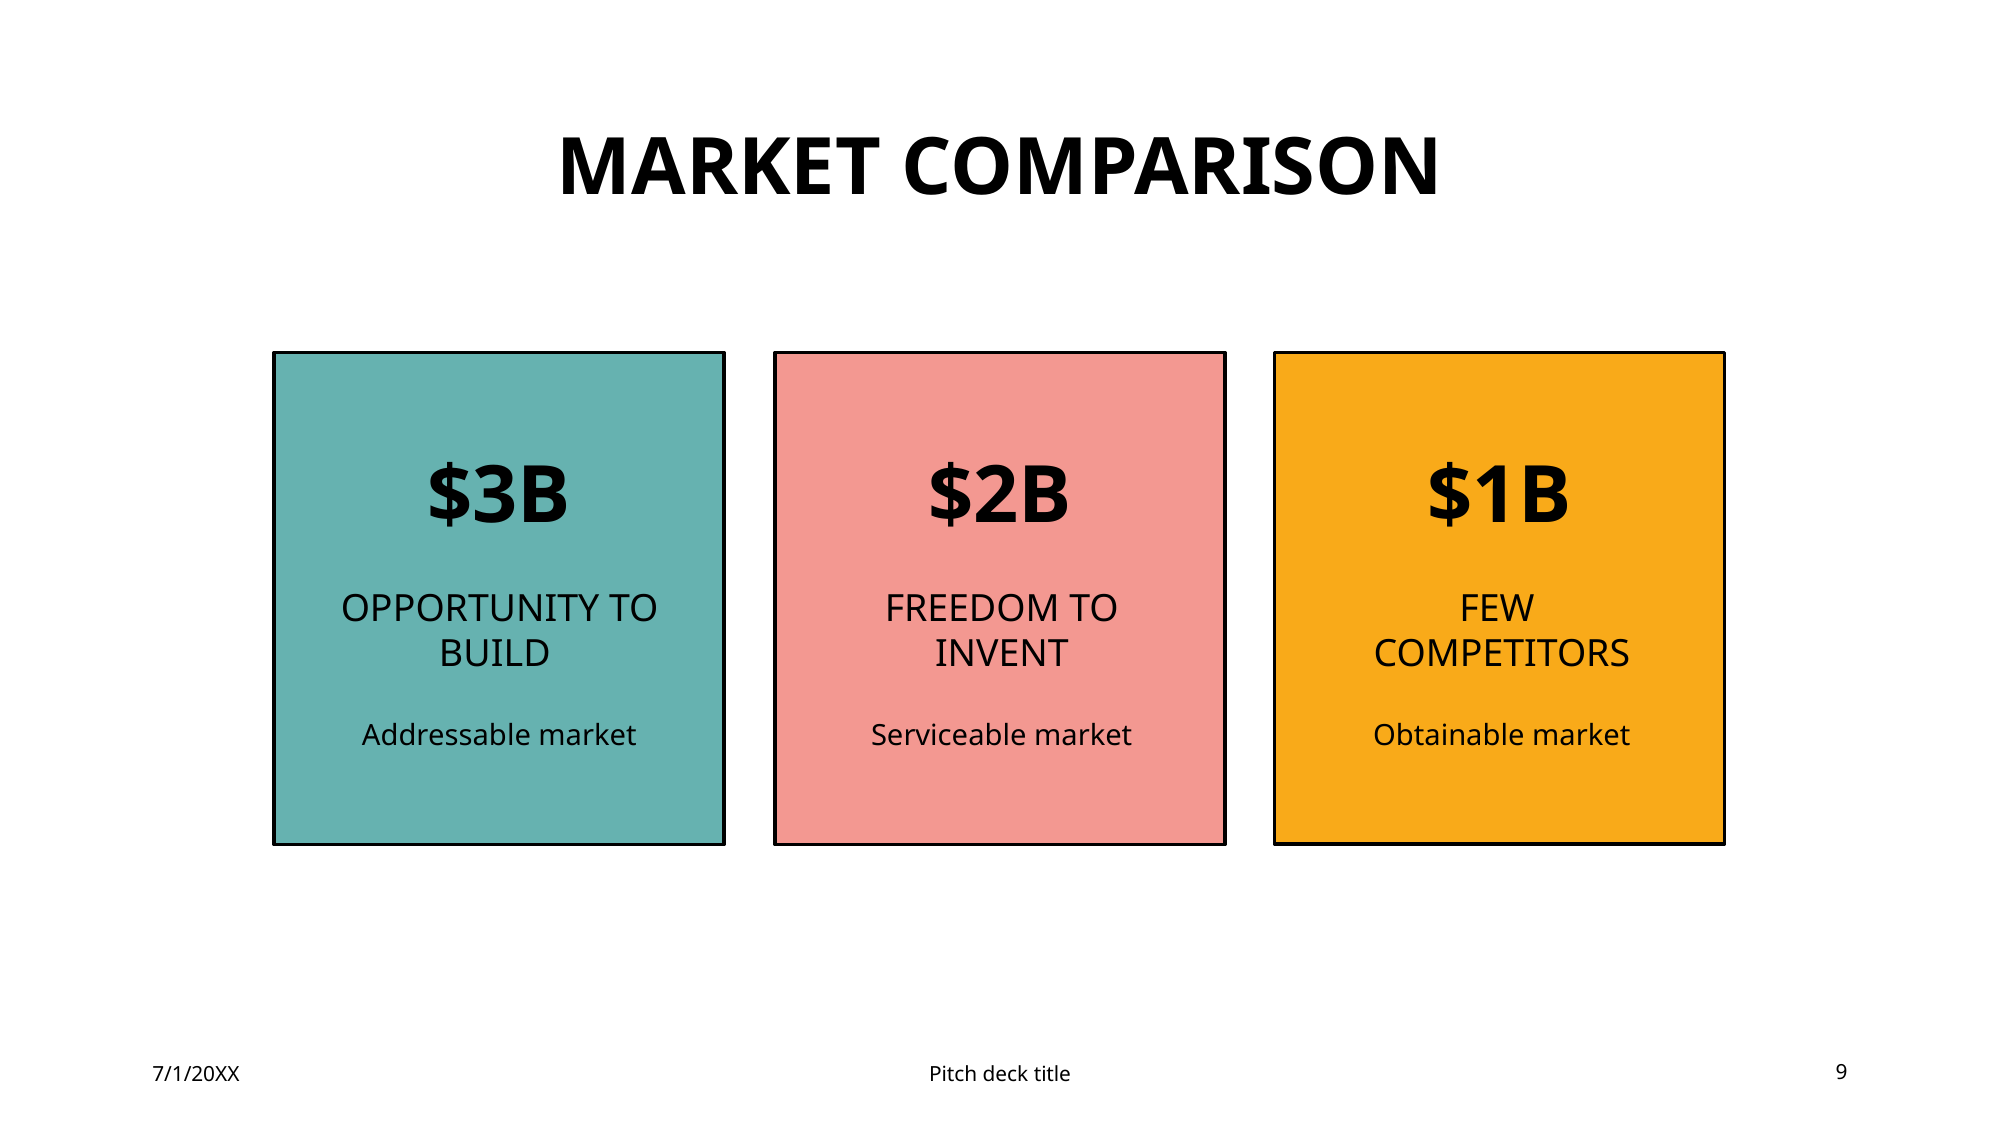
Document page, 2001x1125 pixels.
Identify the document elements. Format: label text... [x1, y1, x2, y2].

list OPPORTUNITY TO BUILD [312, 576, 688, 696]
list FREEDOM TO INVENT [814, 576, 1190, 696]
list Serviceable market [814, 701, 1190, 807]
list $1B [1273, 351, 1726, 846]
list Obtainable market [1314, 701, 1690, 807]
list Addressable market [311, 701, 687, 807]
list $3B [272, 351, 726, 846]
footer Pitch deck title [662, 1042, 1338, 1103]
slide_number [137, 1042, 588, 1103]
title MARKET COMPARISON [137, 59, 1863, 278]
list FEW COMPETITORS [1314, 576, 1690, 696]
slide_number 9 [1412, 1042, 1863, 1103]
list $2B [773, 351, 1227, 846]
